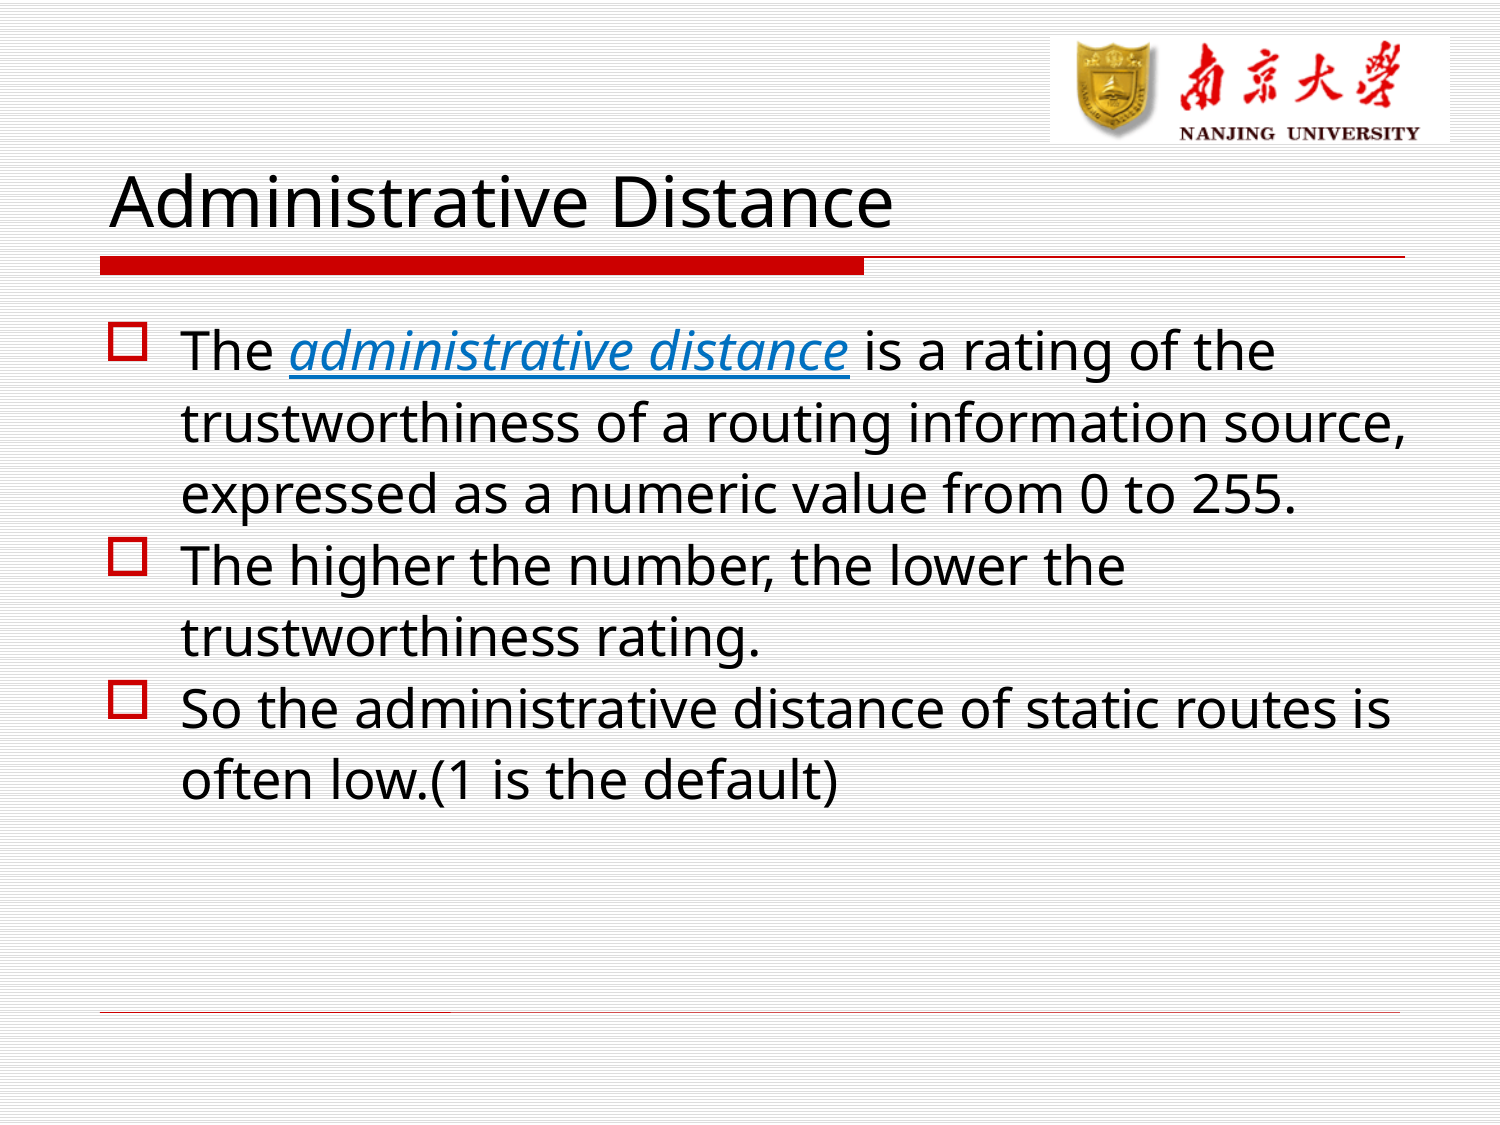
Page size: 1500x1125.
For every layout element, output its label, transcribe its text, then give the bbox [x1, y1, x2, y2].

list The administrative distance is a rating of the trustworthiness of a routing information source, expressed as a numeric value from 0 to 255. The higher the number, the lower the trustworthiness rating. So the administrative distance of static routes is often low.(1 is the default) [88, 302, 1454, 978]
title Administrative Distance [94, 50, 1407, 250]
picture [1050, 37, 1450, 143]
